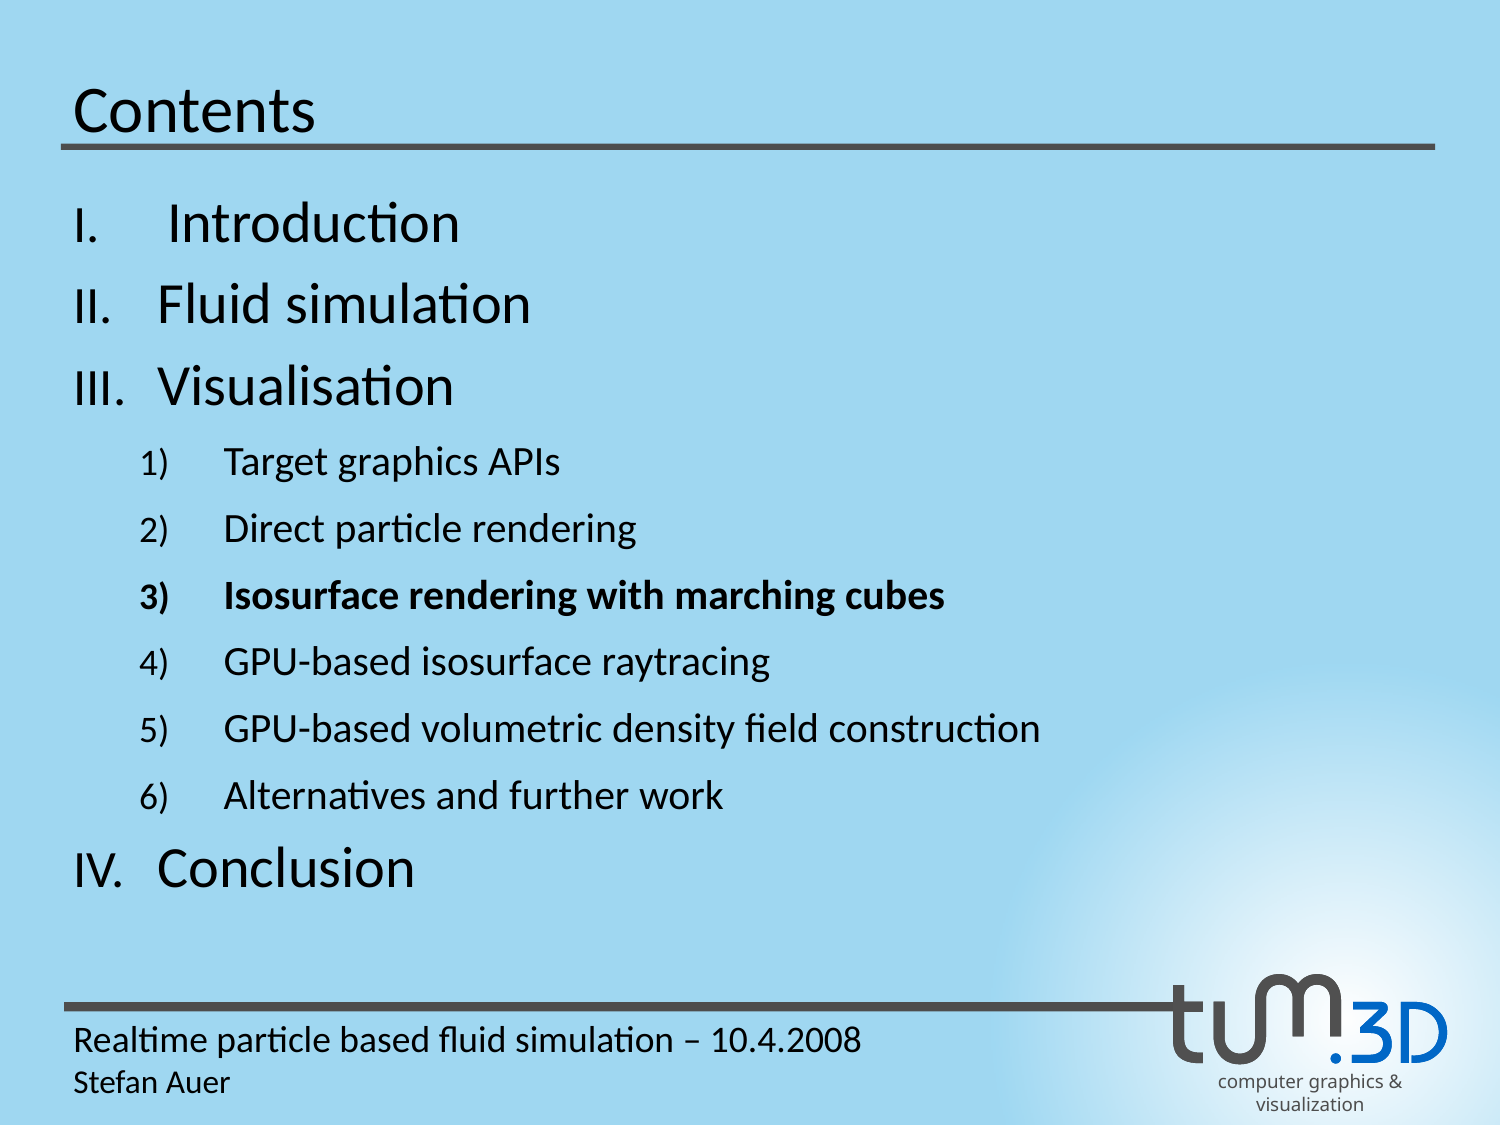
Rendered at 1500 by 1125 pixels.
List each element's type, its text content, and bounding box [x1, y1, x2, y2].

title Contents [58, 10, 1442, 153]
list Introduction Fluid simulation Visualisation Target graphics APIs Direct particle rendering Isosurface rendering with marching cubes GPU-based isosurface raytracing GPU-based volumetric density field construction Alternatives and further work Conclusion [58, 176, 1444, 1006]
picture [0, 0, 1500, 1125]
